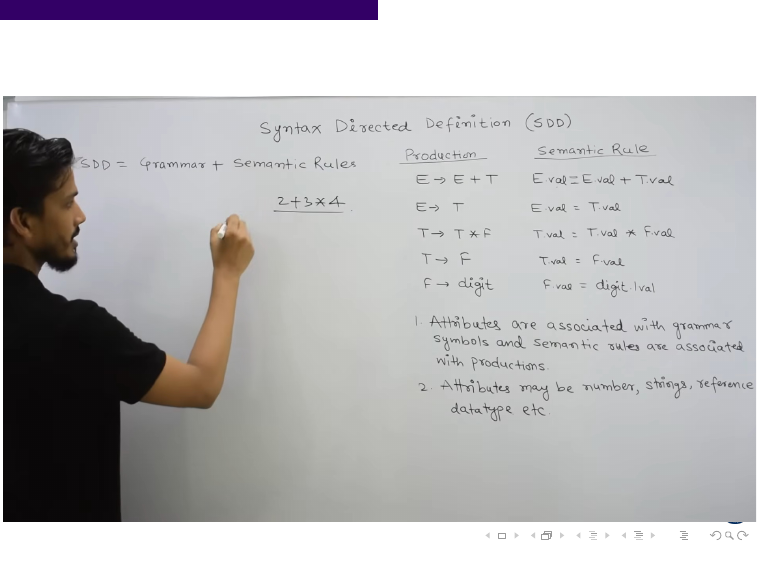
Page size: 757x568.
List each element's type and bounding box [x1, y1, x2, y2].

picture [2, 96, 757, 524]
